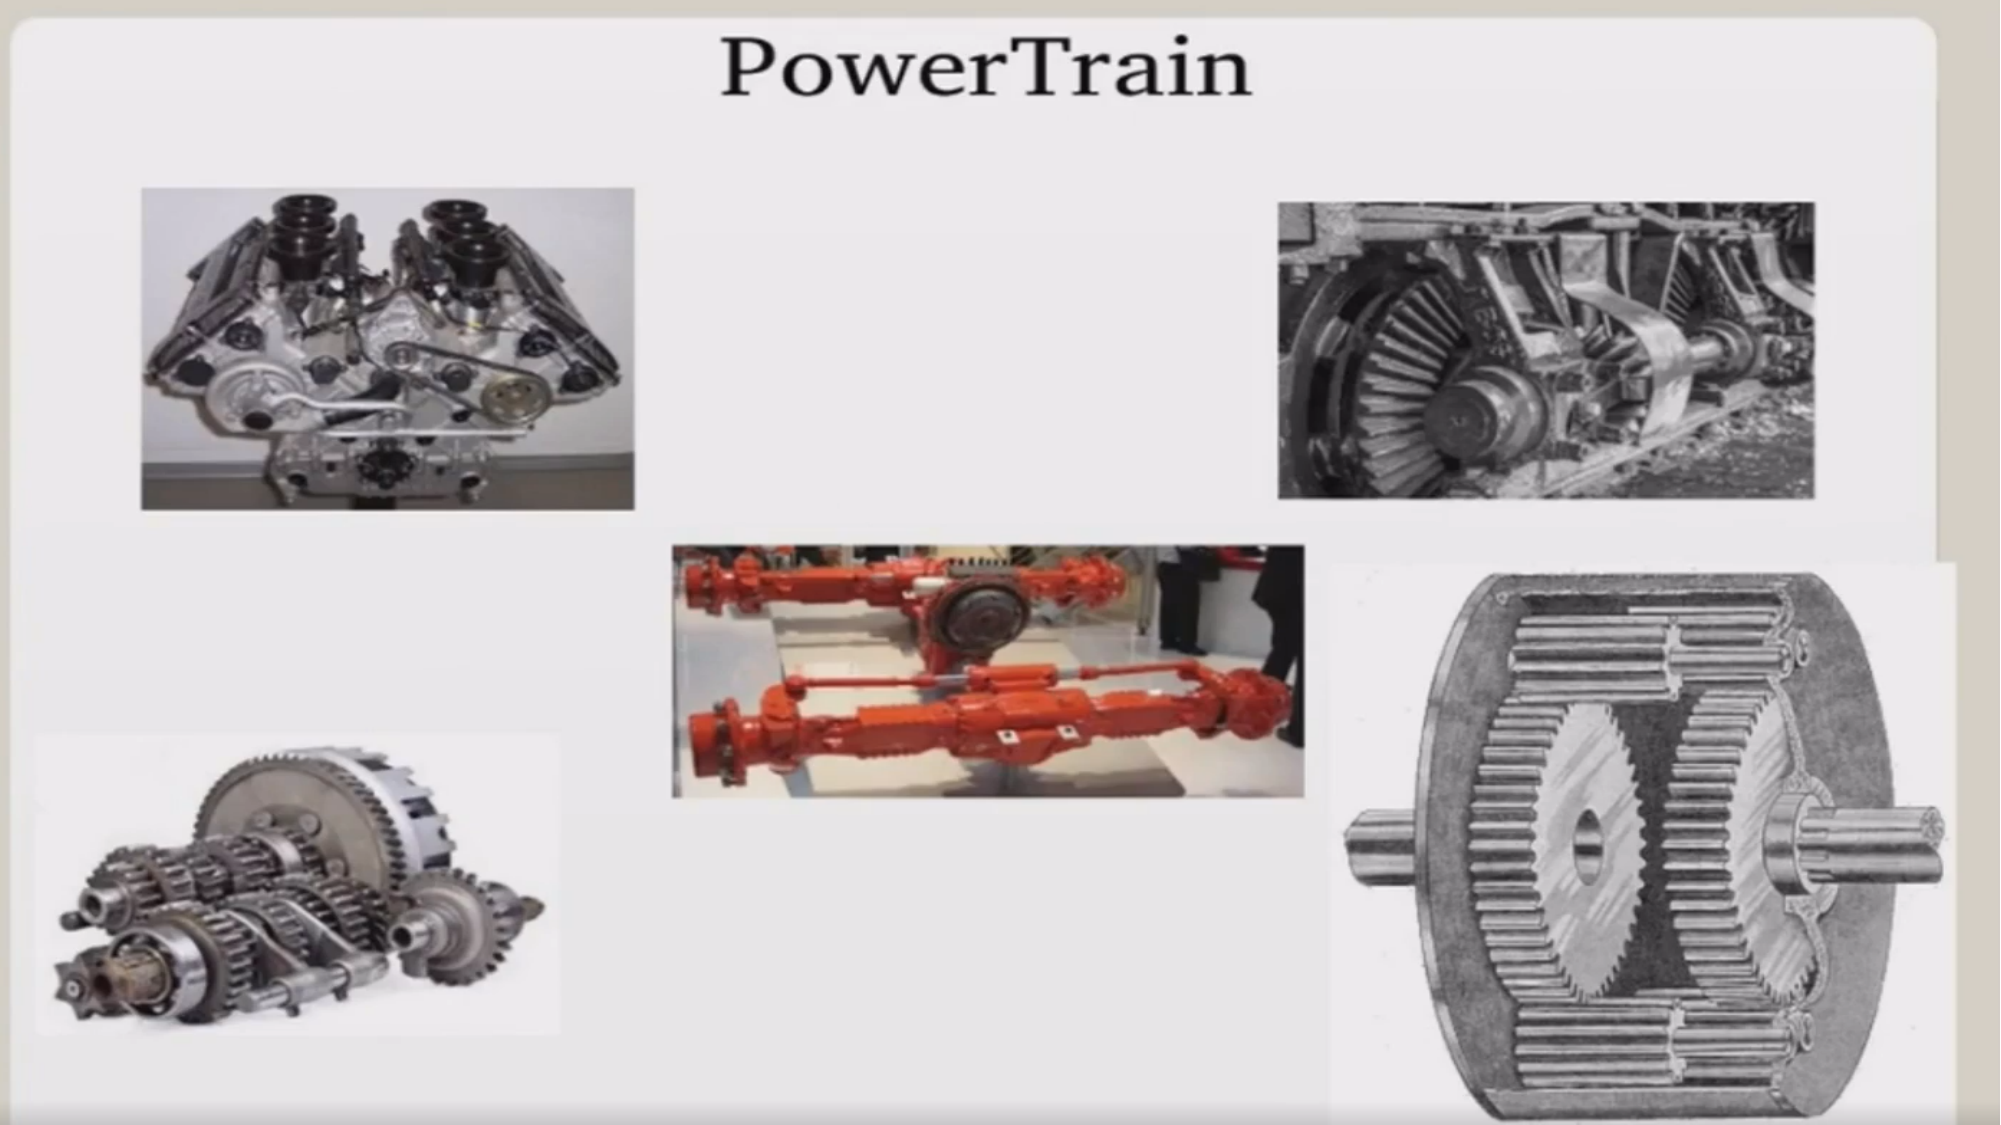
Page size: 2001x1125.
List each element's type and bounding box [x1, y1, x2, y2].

list [0, 0, 2000, 1125]
